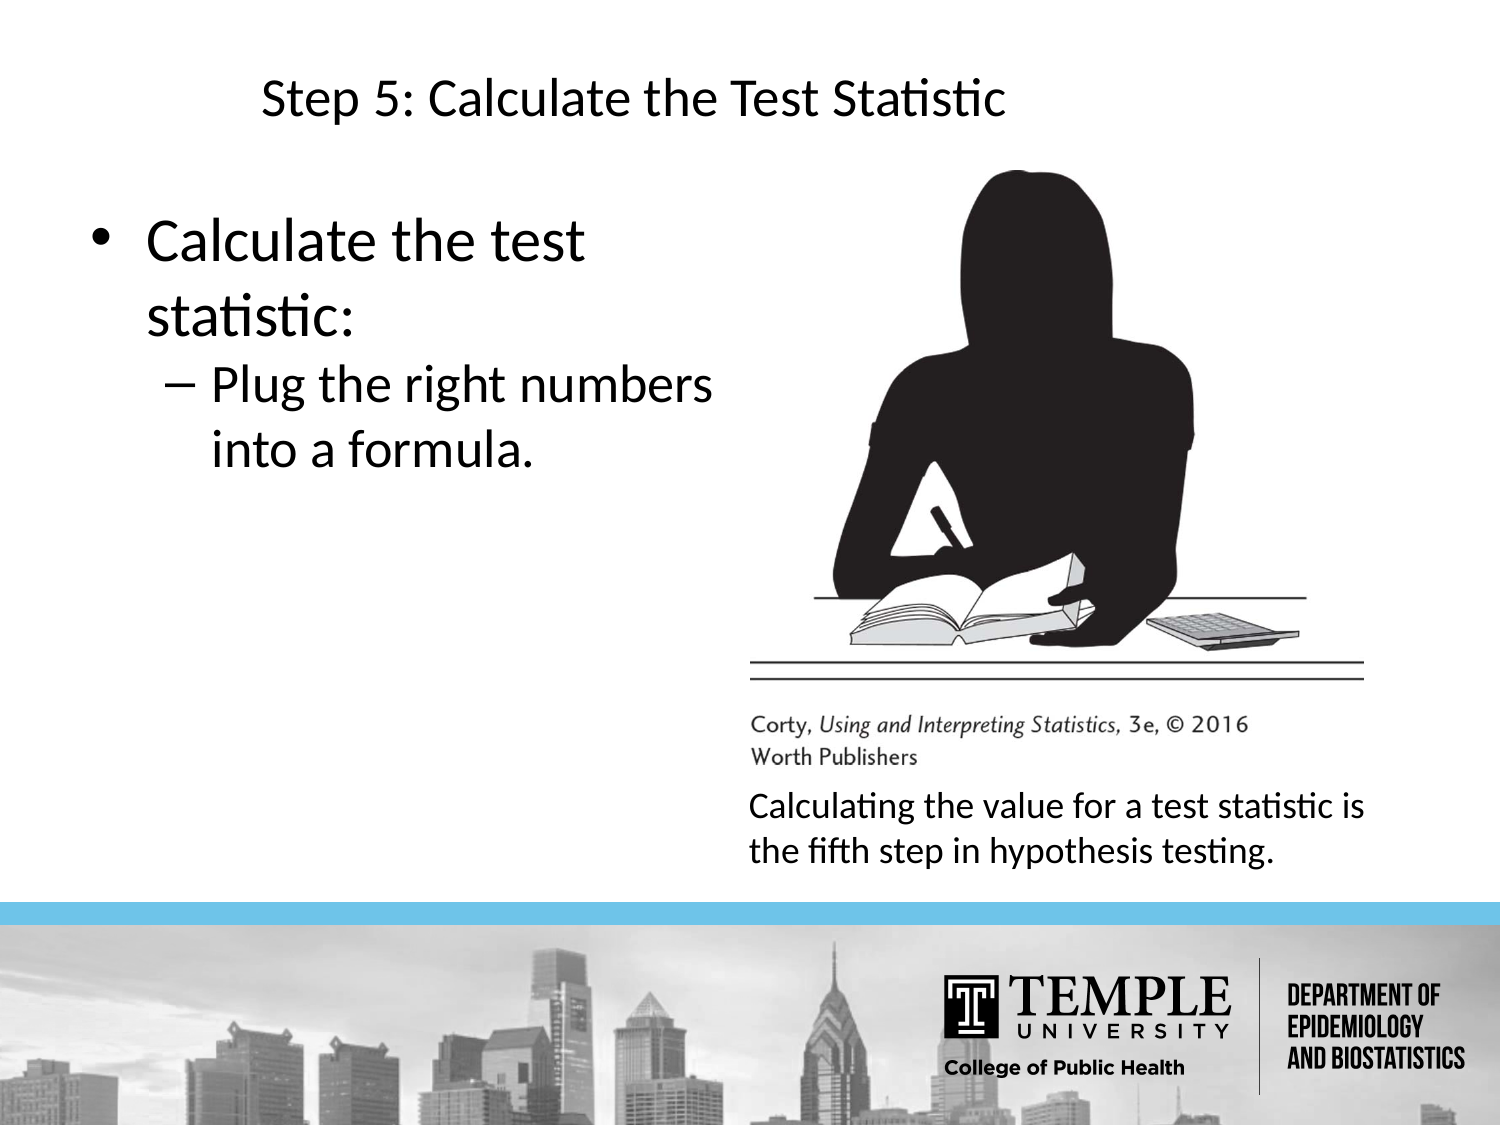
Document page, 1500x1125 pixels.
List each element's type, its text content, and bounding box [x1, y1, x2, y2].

picture [749, 170, 1364, 772]
text_box Calculating the value for a test statistic is the fifth step in hypothesis testing. [733, 773, 1425, 879]
picture [0, 902, 1500, 1125]
list Calculate the test statistic: Plug the right numbers into a formula. [75, 191, 766, 901]
title Step 5: Calculate the Test Statistic [106, 53, 1163, 136]
